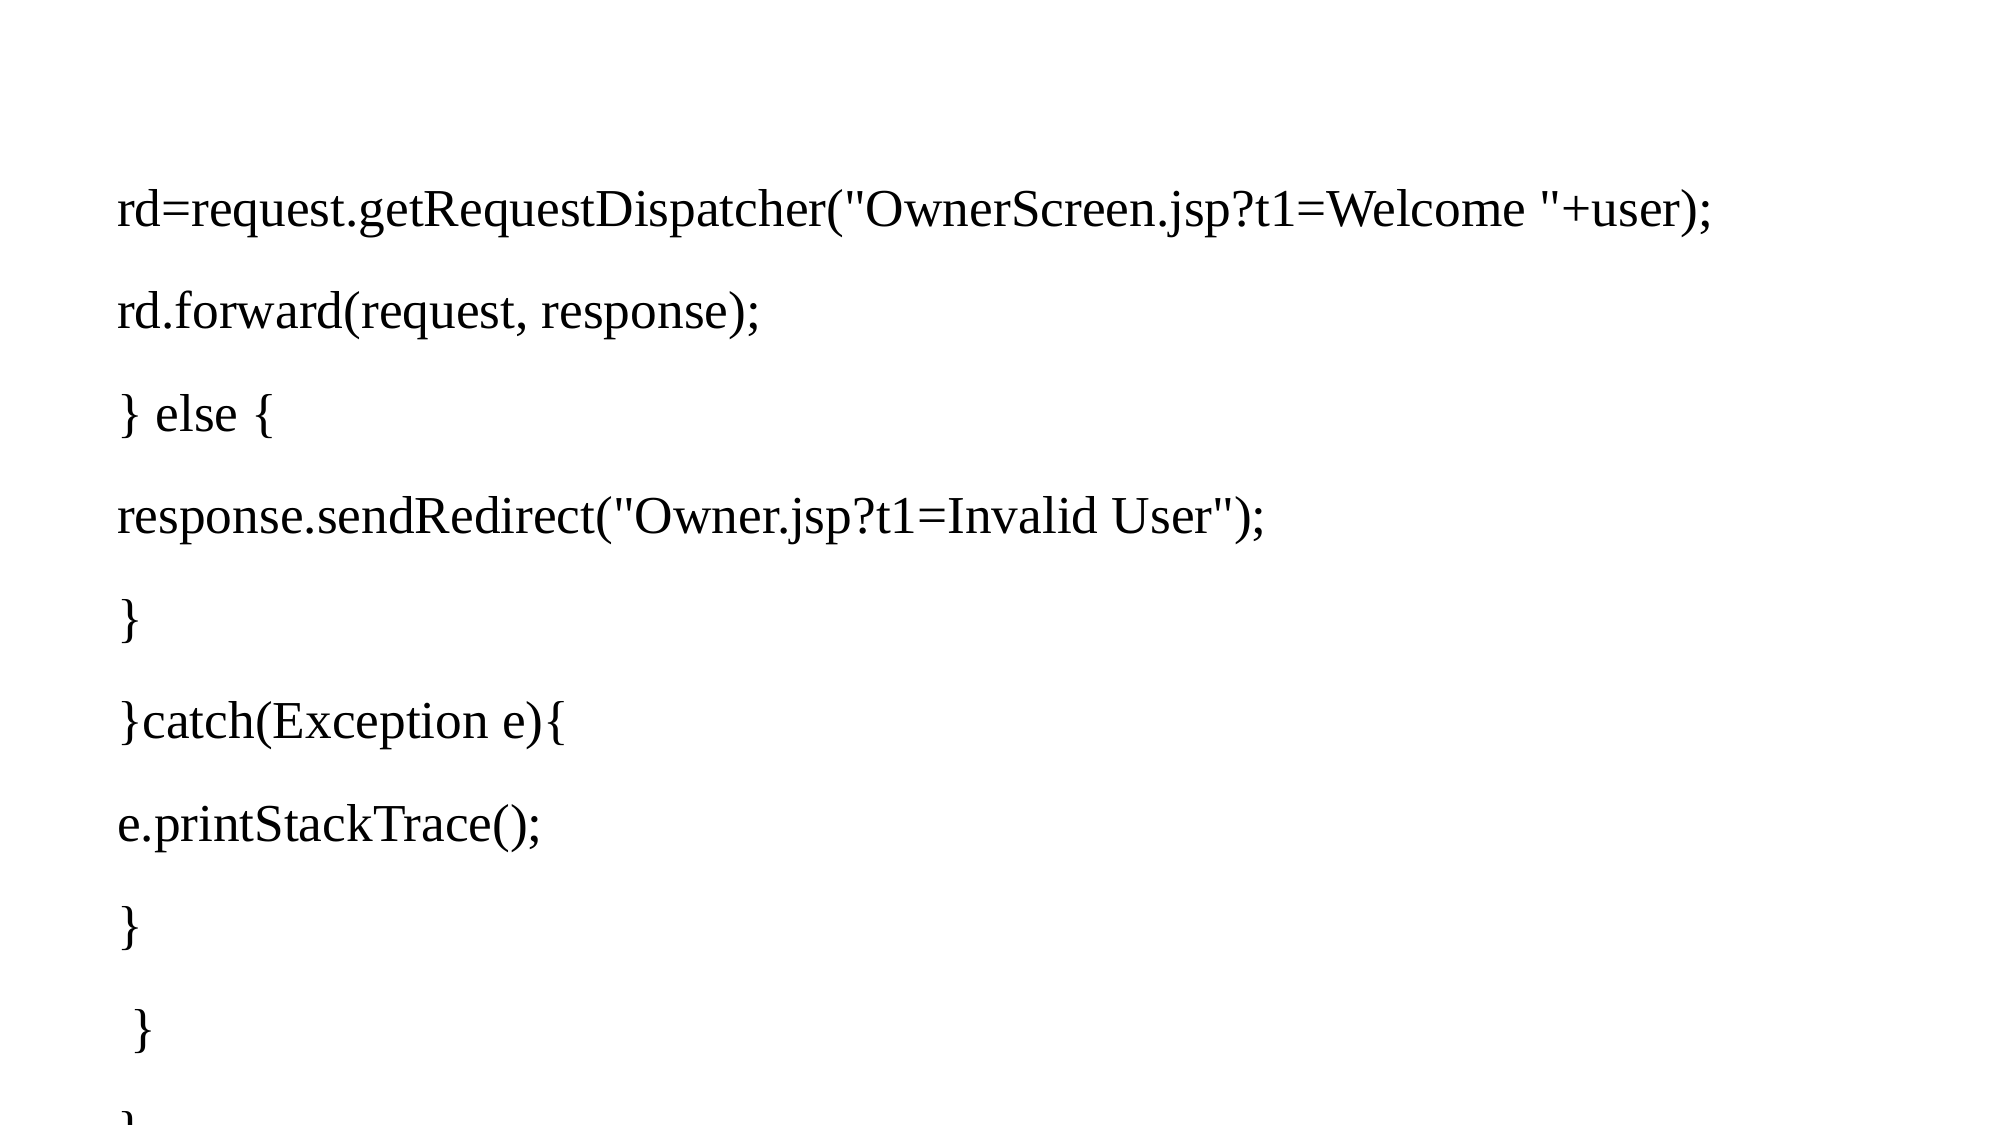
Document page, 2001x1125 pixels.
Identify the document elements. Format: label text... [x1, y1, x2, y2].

list rd=request.getRequestDispatcher("OwnerScreen.jsp?t1=Welcome "+user); rd.forward(request, response); } else { response.sendRedirect("Owner.jsp?t1=Invalid User"); } }catch(Exception e){ e.printStackTrace(); } } } [102, 133, 1828, 1125]
